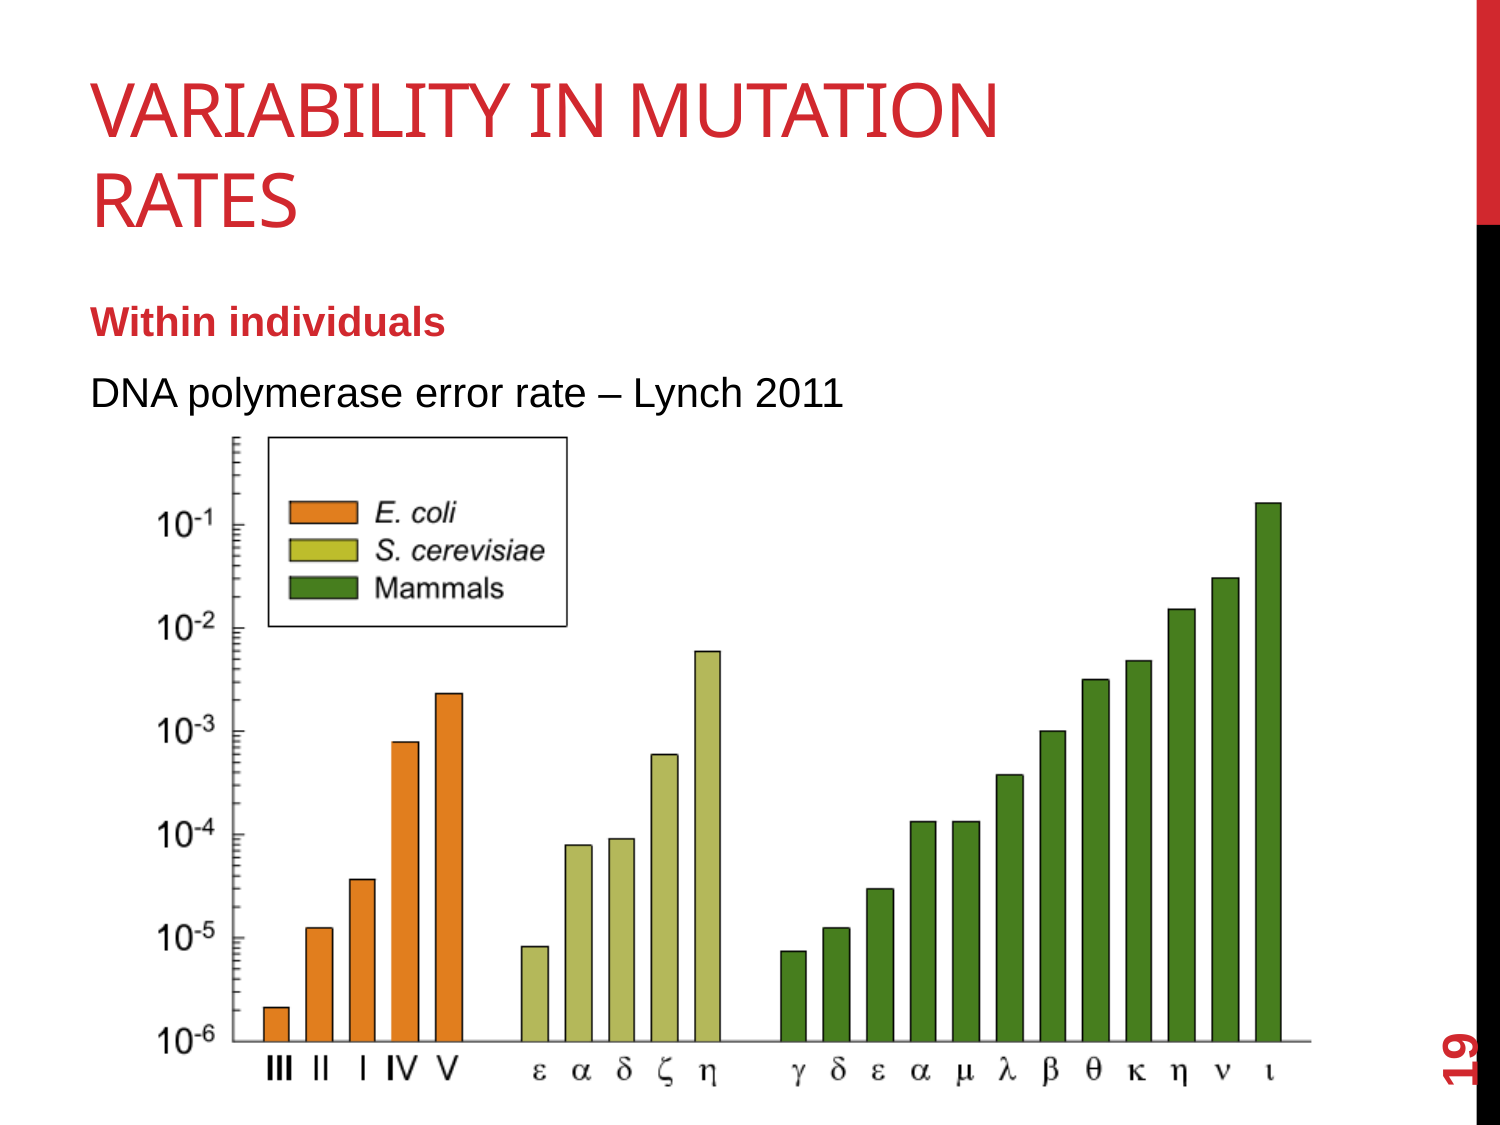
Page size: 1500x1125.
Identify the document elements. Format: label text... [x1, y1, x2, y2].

list Within individuals DNA polymerase error rate – Lynch 2011 [75, 287, 1325, 1005]
title Variability in mutation rates [75, 25, 1025, 250]
slide_number 19 [1427, 887, 1488, 1104]
picture [139, 419, 1330, 1095]
